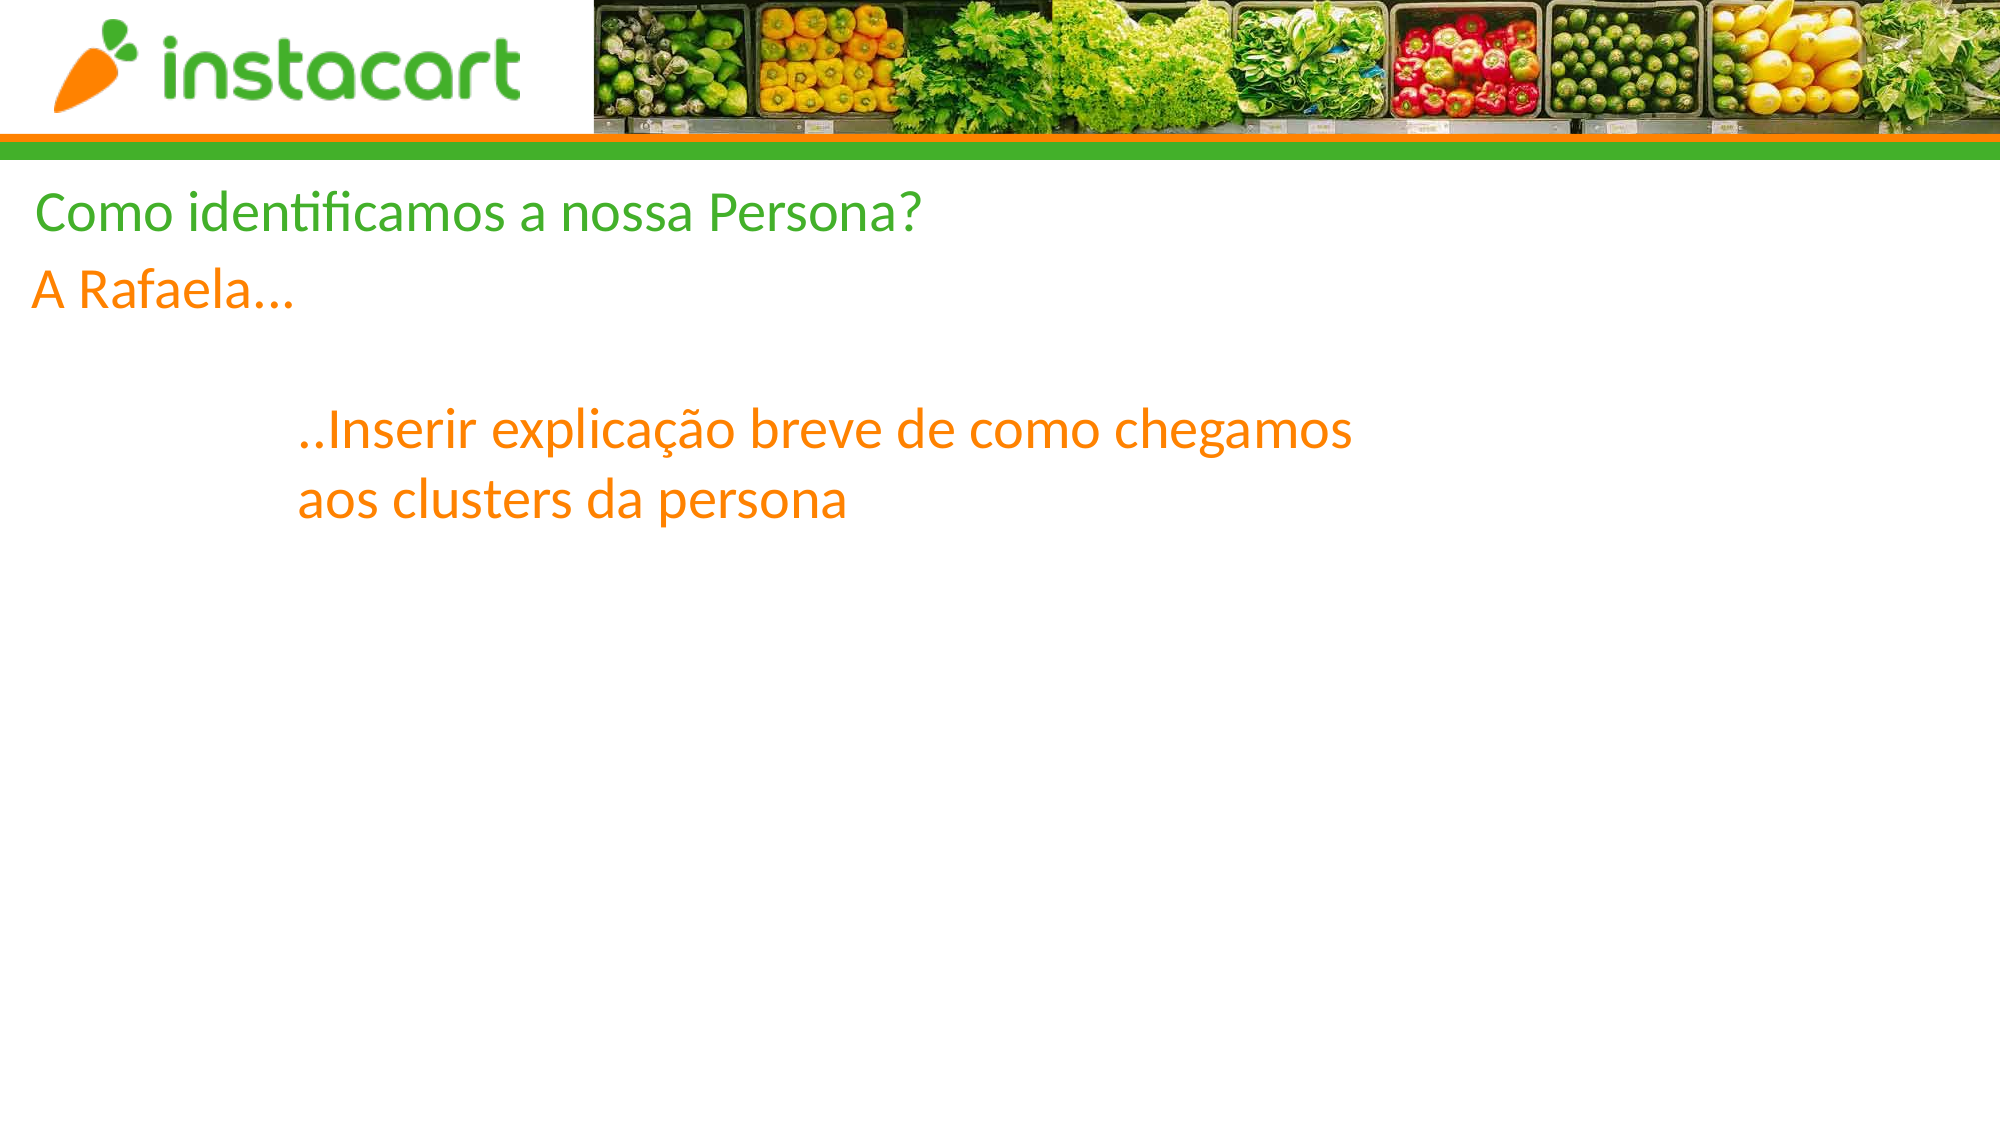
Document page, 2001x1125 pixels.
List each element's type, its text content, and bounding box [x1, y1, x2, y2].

picture [54, 19, 520, 114]
text_box Como identificamos a nossa Persona? [20, 165, 940, 251]
text_box A Rafaela... [16, 242, 312, 328]
text_box [0, 141, 2000, 161]
text_box [0, 133, 2000, 141]
picture [593, 0, 2000, 137]
text_box ..Inserir explicação breve de como chegamos aos clusters da persona [282, 382, 1434, 538]
